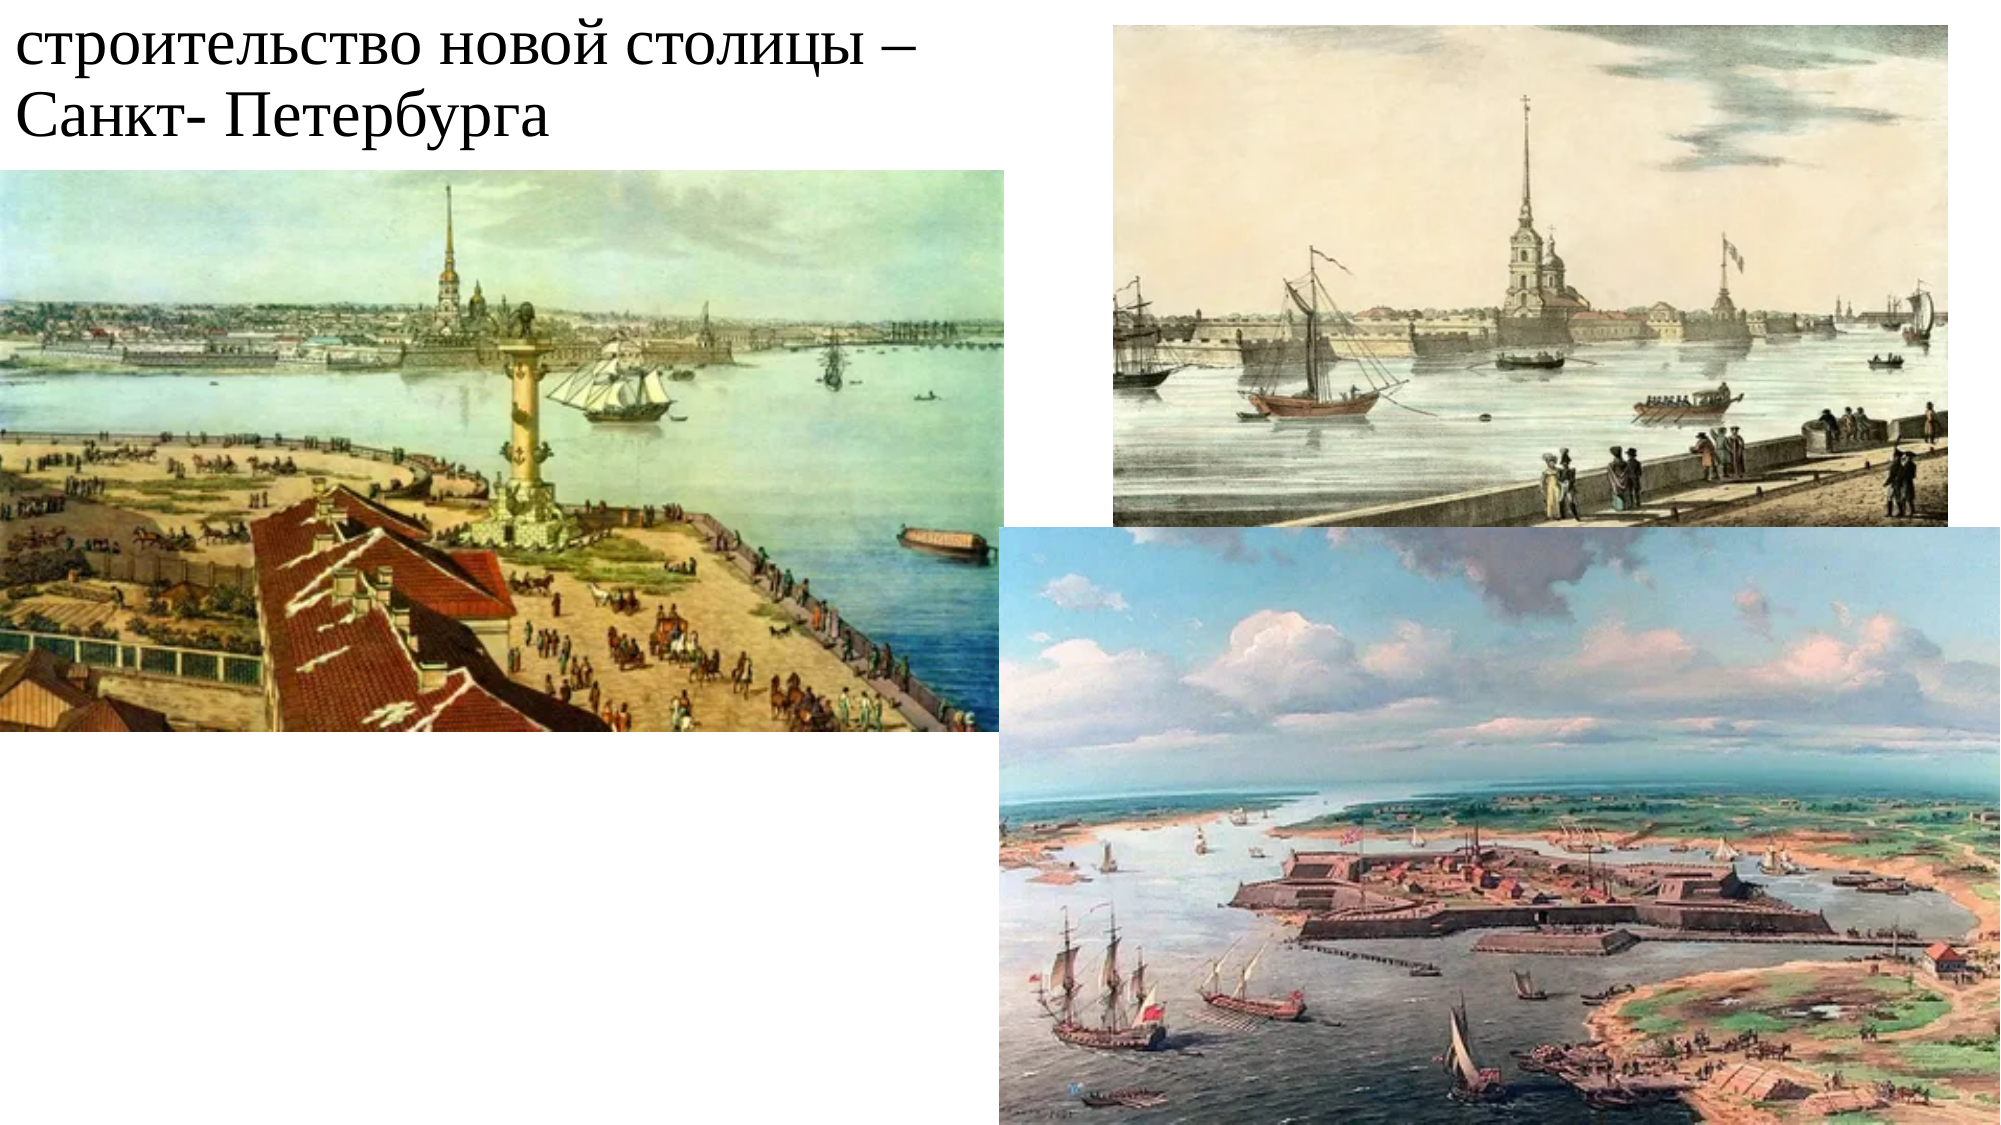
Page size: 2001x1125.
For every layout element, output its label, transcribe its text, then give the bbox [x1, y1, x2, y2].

picture [0, 25, 2000, 1125]
title строительство новой столицы – Санкт- Петербурга [0, 0, 1114, 158]
